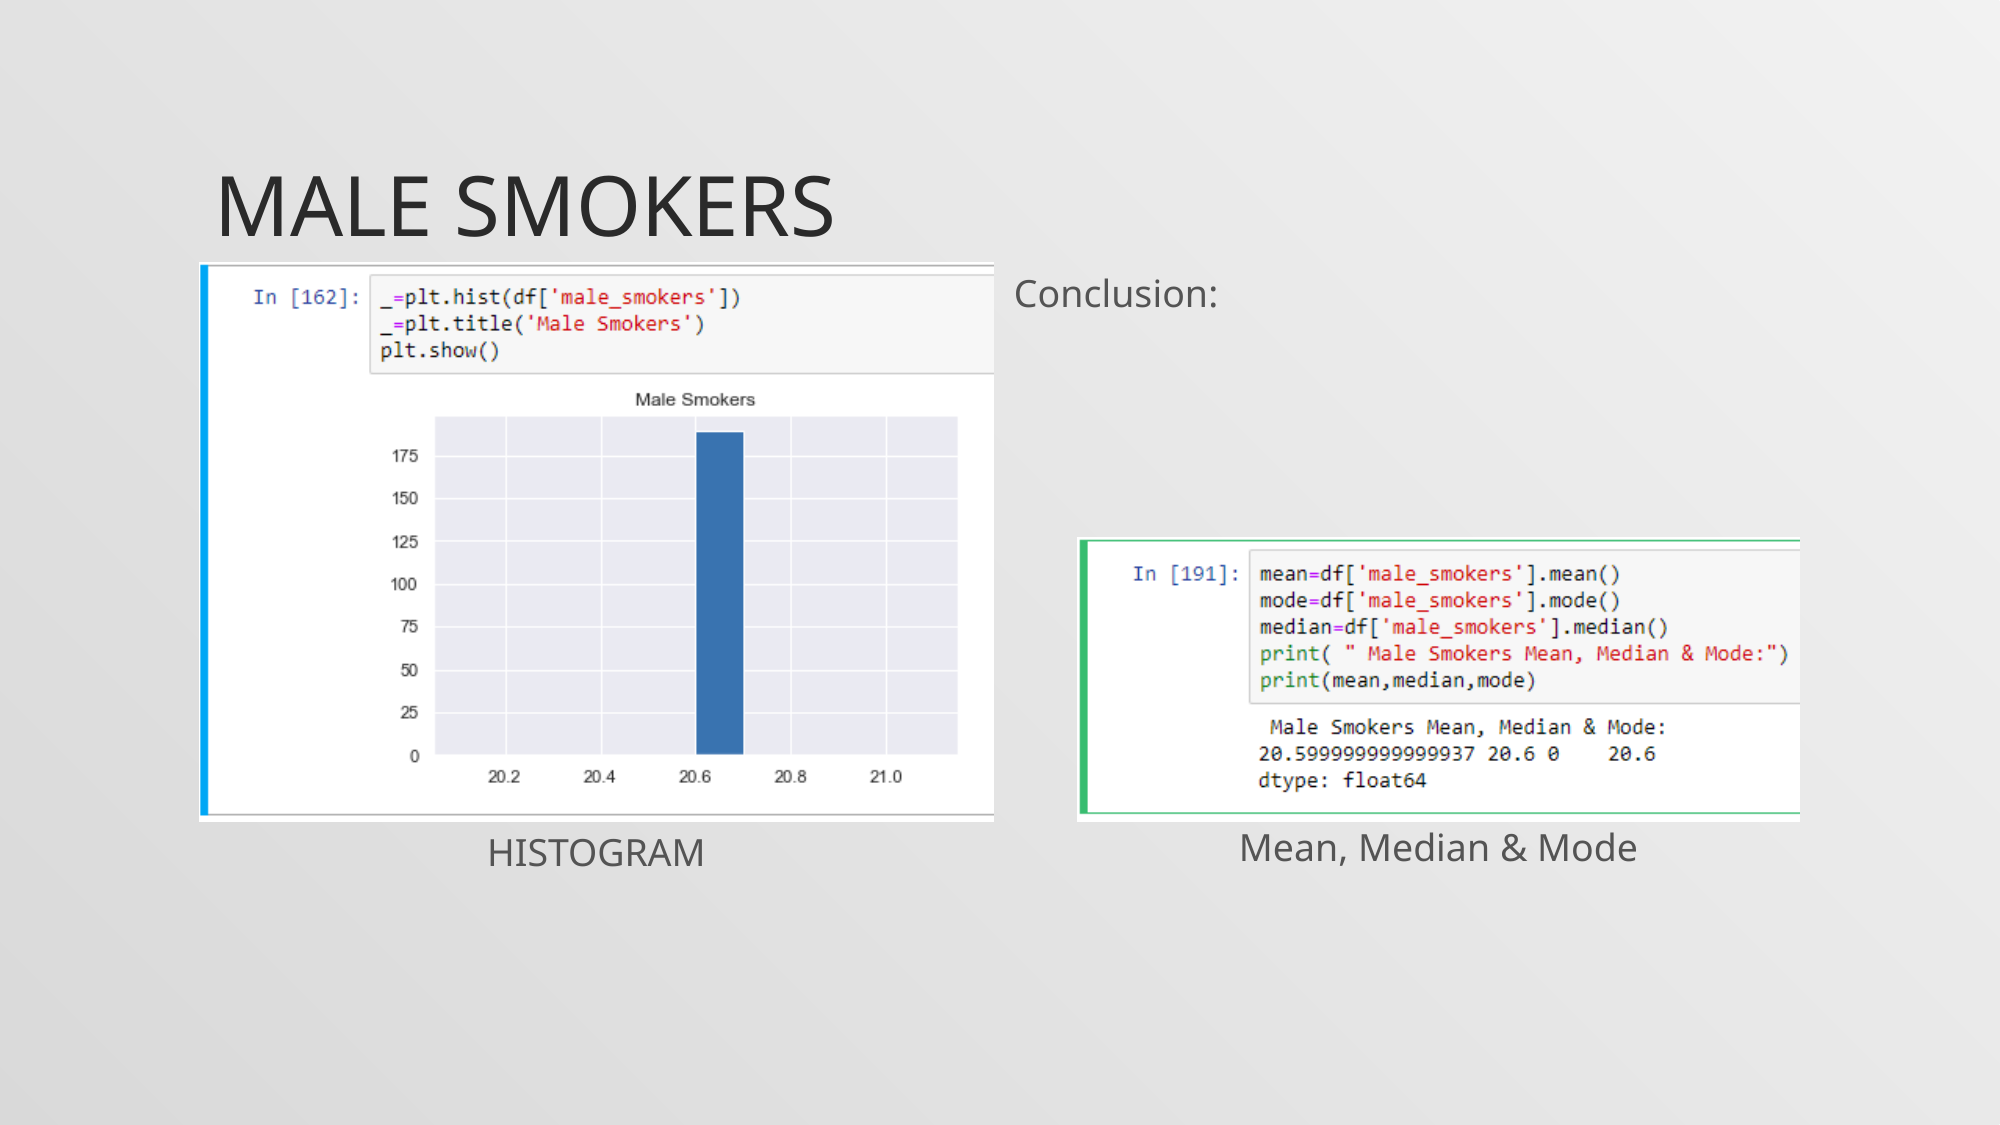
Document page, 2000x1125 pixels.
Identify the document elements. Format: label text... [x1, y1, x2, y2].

text_box HISTOGRAM [472, 826, 721, 882]
title Male smokers [199, 45, 1800, 263]
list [199, 262, 994, 822]
text_box Mean, Median & Mode [1224, 822, 1654, 878]
picture [1077, 537, 1800, 822]
text_box Conclusion: [999, 262, 1244, 323]
